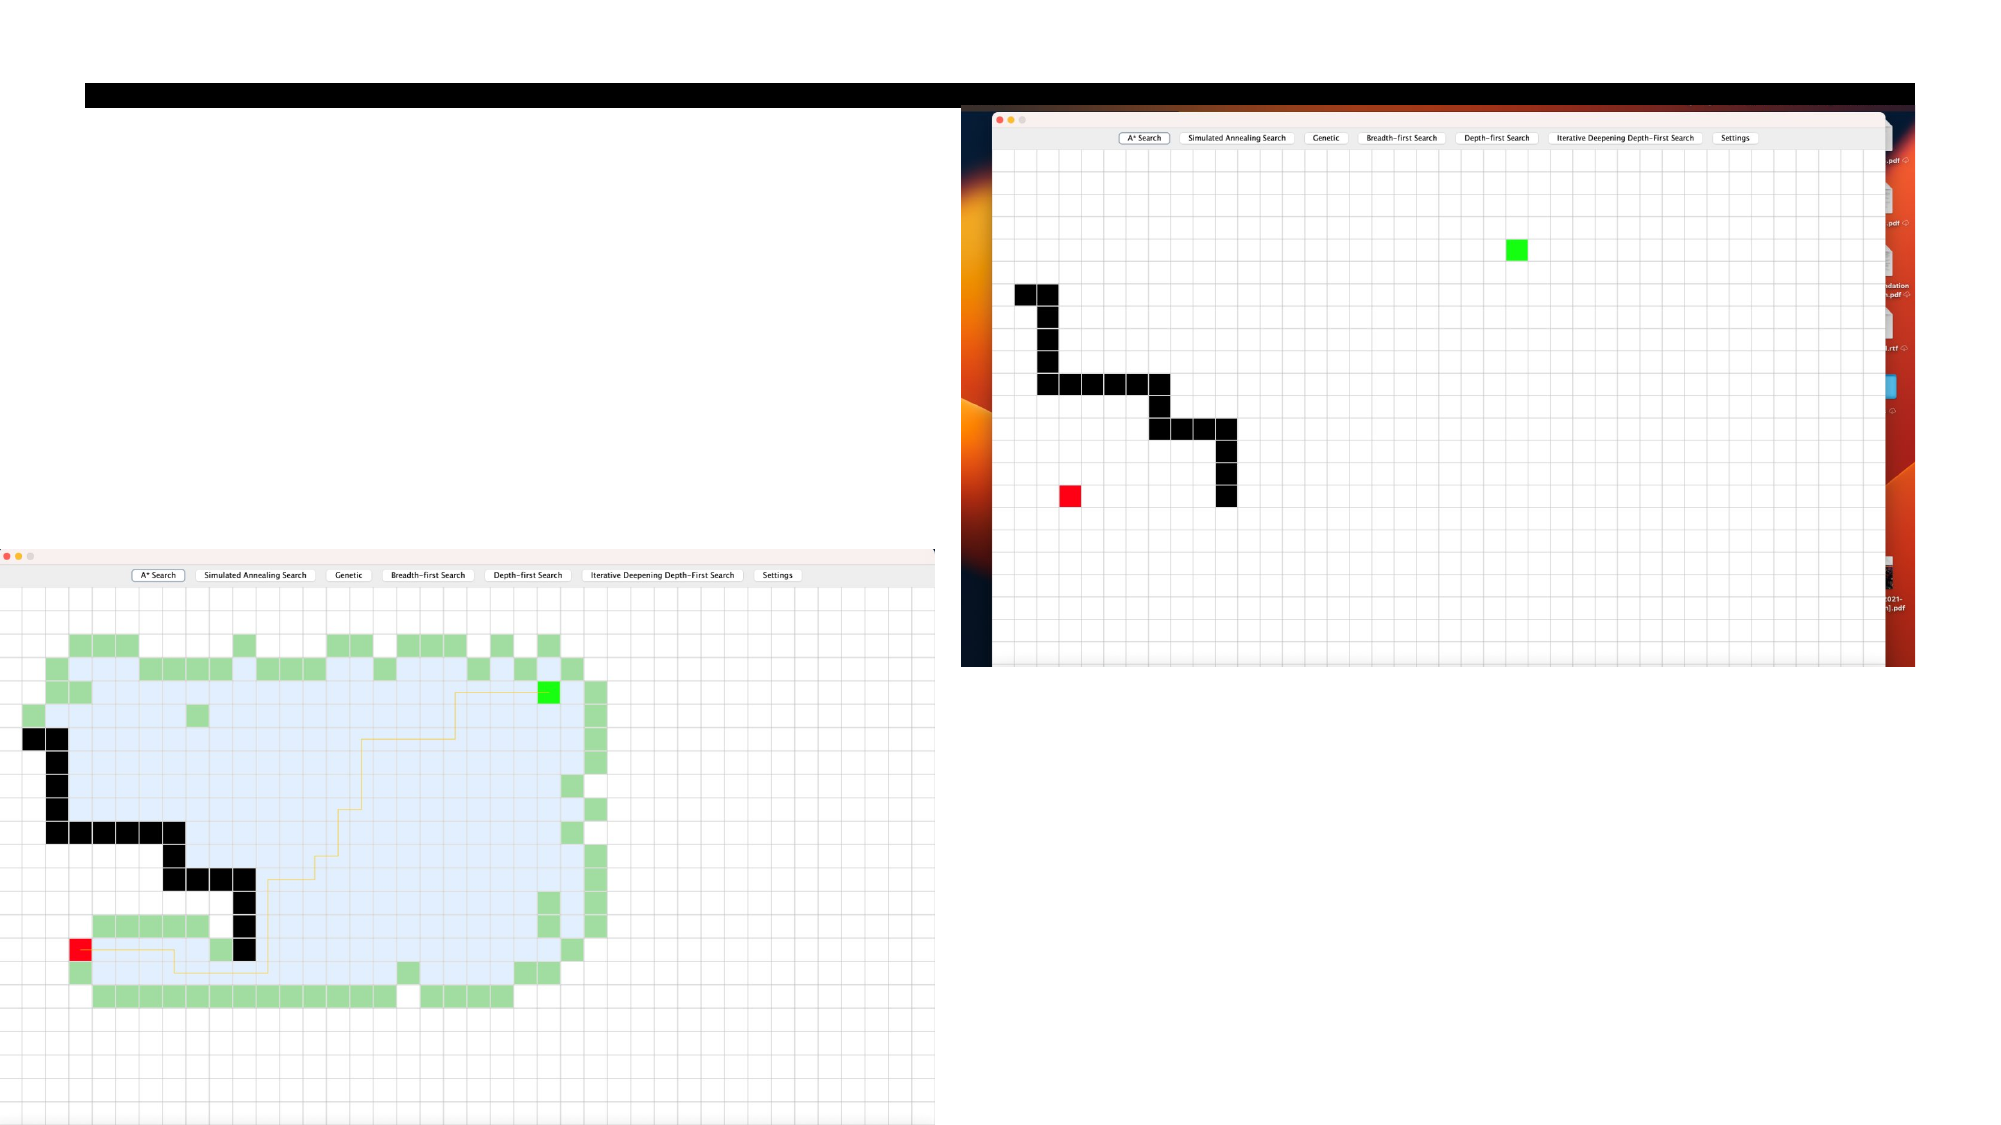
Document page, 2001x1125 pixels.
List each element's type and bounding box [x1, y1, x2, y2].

picture [0, 548, 935, 1125]
picture [960, 104, 1916, 668]
